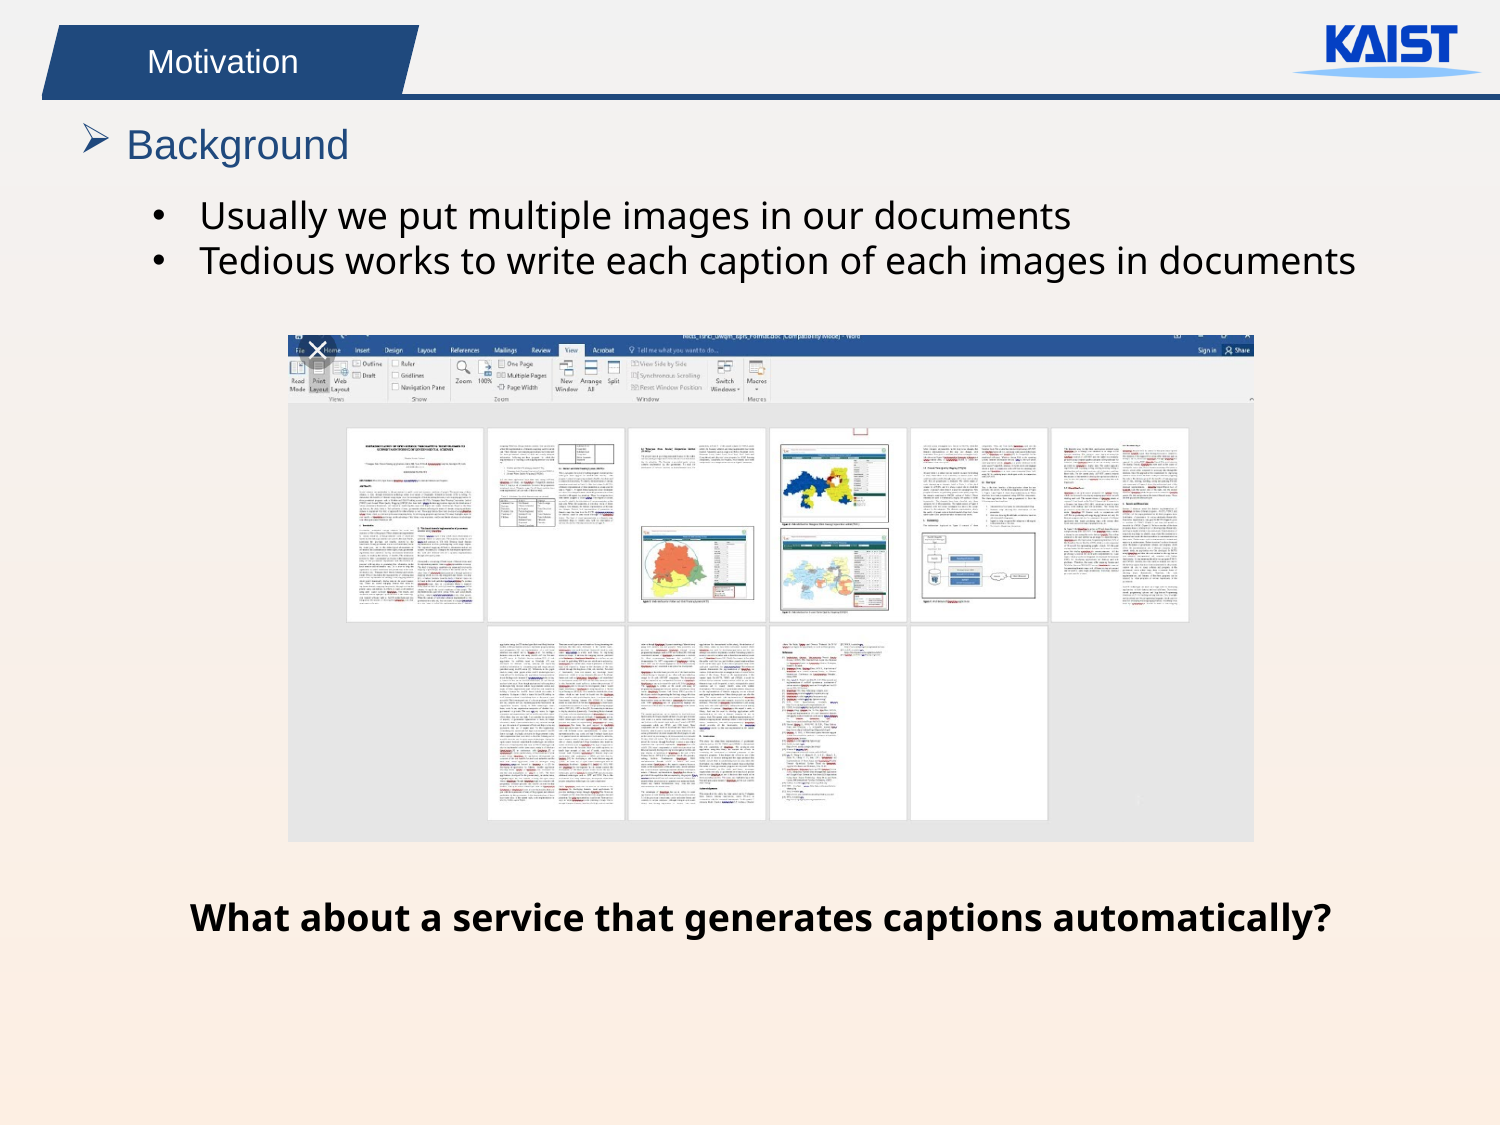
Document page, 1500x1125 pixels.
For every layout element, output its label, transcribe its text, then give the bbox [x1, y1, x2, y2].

text_box [409, 23, 422, 75]
picture [1288, 8, 1498, 93]
picture [288, 335, 1254, 842]
text_box Motivation [37, 17, 409, 104]
text_box Usually we put multiple images in our documents Tedious works to write each caption of each images in documents [137, 184, 1497, 290]
text_box What about a service that generates captions automatically? [175, 887, 1393, 947]
text_box Background [63, 106, 435, 186]
